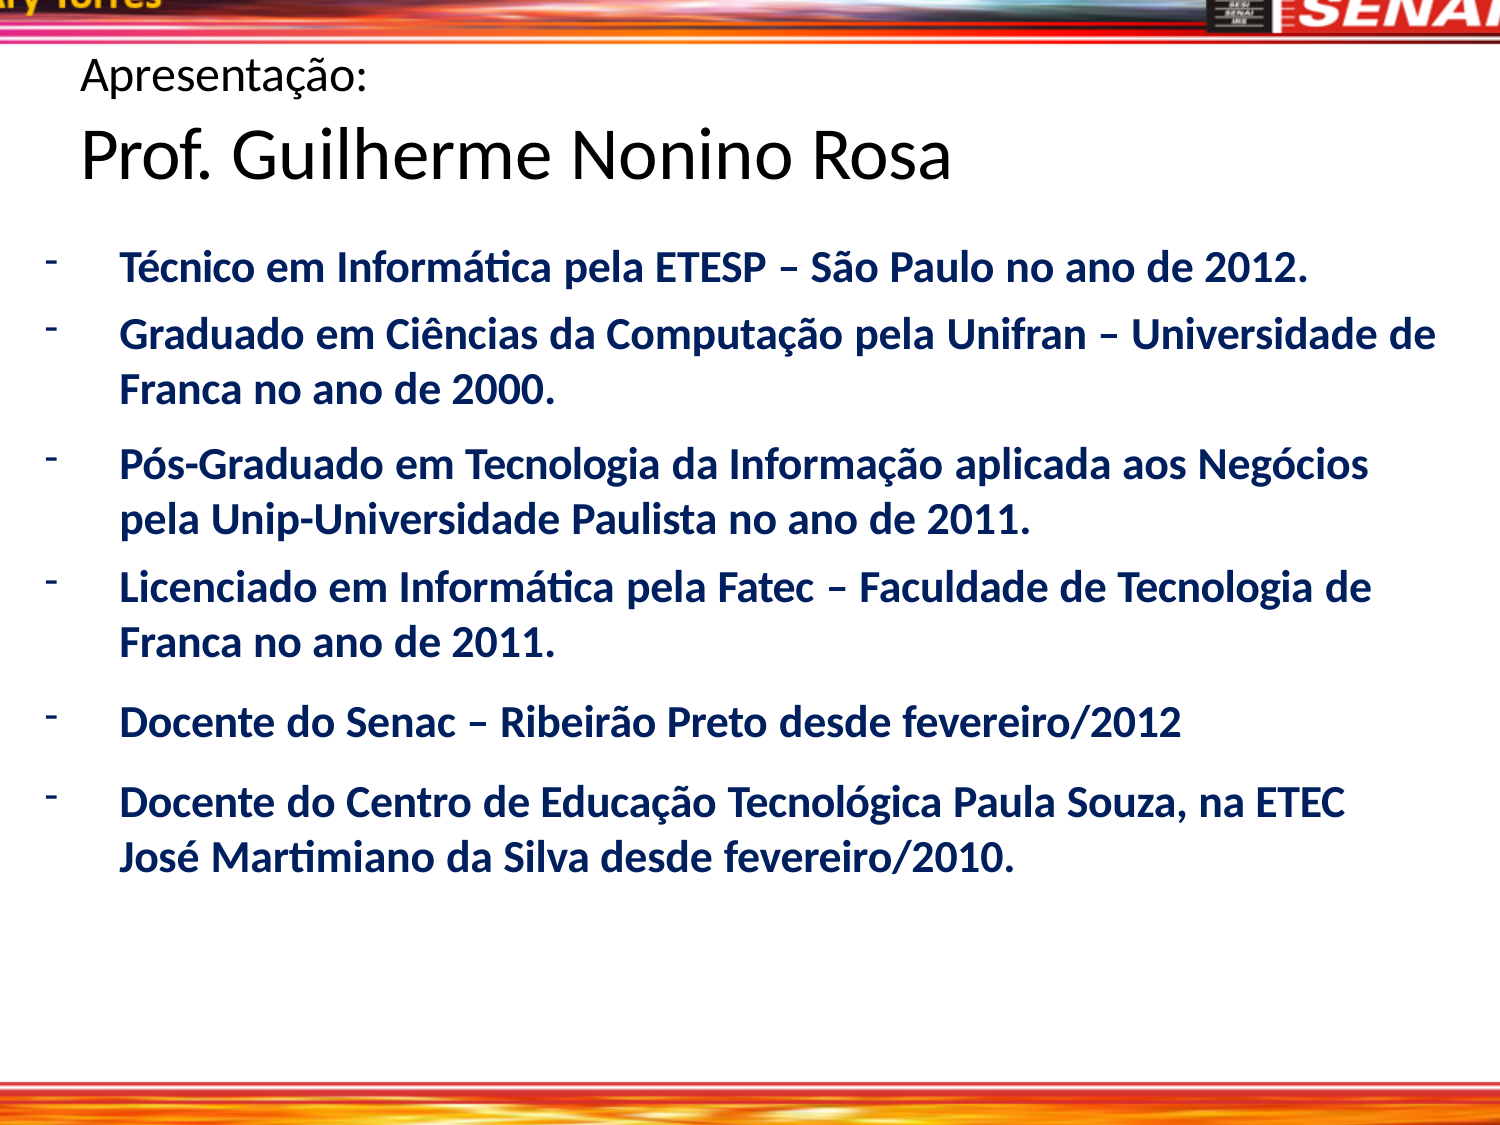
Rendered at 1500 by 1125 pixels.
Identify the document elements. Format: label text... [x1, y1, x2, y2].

title Apresentação: Prof. Guilherme Nonino Rosa [77, 39, 962, 221]
picture [0, 0, 1500, 1125]
text_box Técnico em Informática pela ETESP – São Paulo no ano de 2012. Graduado em Ciências da Computação pela Unifran – Universidade de Franca no ano de 2000. Pós-Graduado em Tecnologia da Informação aplicada aos Negócios pela Unip-Universidade Paulista no ano de 2011. Licenciado em Informática pela Fatec – Faculdade de Tecnologia de Franca no ano de 2011. Docente do Senac – Ribeirão Preto desde fevereiro/2012 Docente do Centro de Educação Tecnológica Paula Souza, na ETEC José Martimiano da Silva desde fevereiro/2010. [42, 221, 1451, 882]
